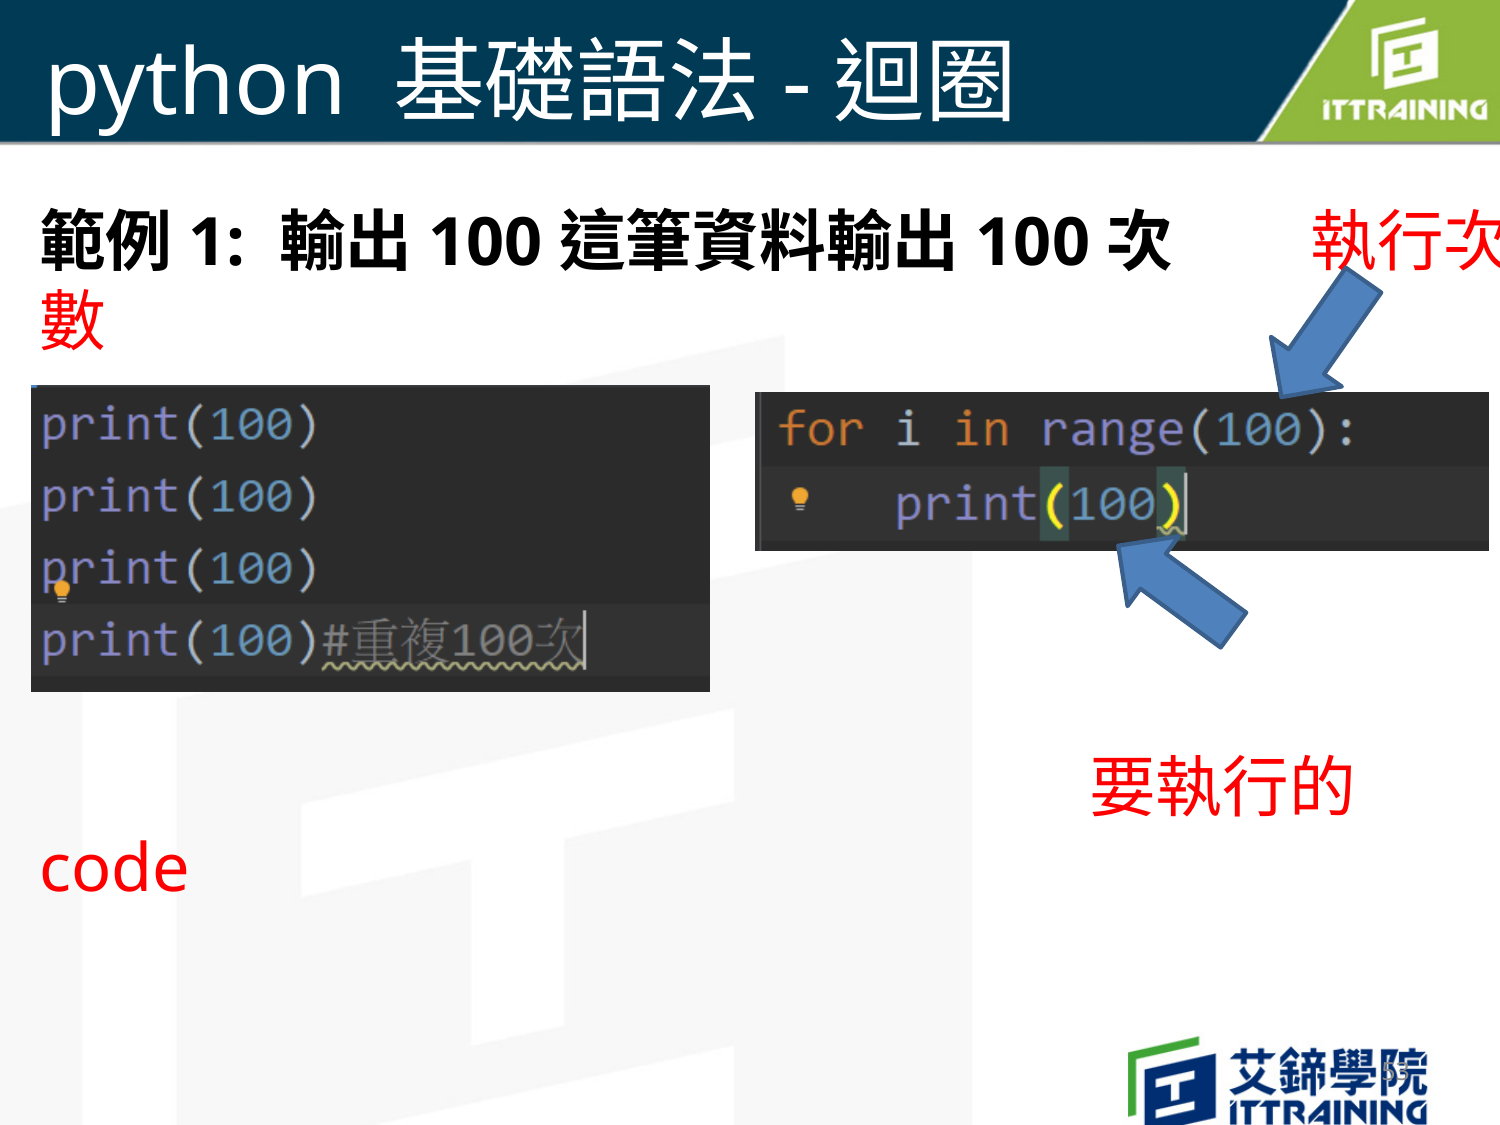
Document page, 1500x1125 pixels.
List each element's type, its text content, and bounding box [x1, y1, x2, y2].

picture [0, 0, 1500, 1125]
slide_number 53 [1074, 1042, 1425, 1103]
text_box [1268, 265, 1384, 390]
picture [755, 391, 1490, 551]
picture [31, 385, 711, 692]
title python 基礎語法-迴圈 [29, 0, 1380, 172]
text_box [1118, 559, 1249, 650]
list 範例1: 輸出100這筆資料輸出100次 執行次數 要執行的code [24, 191, 1500, 934]
